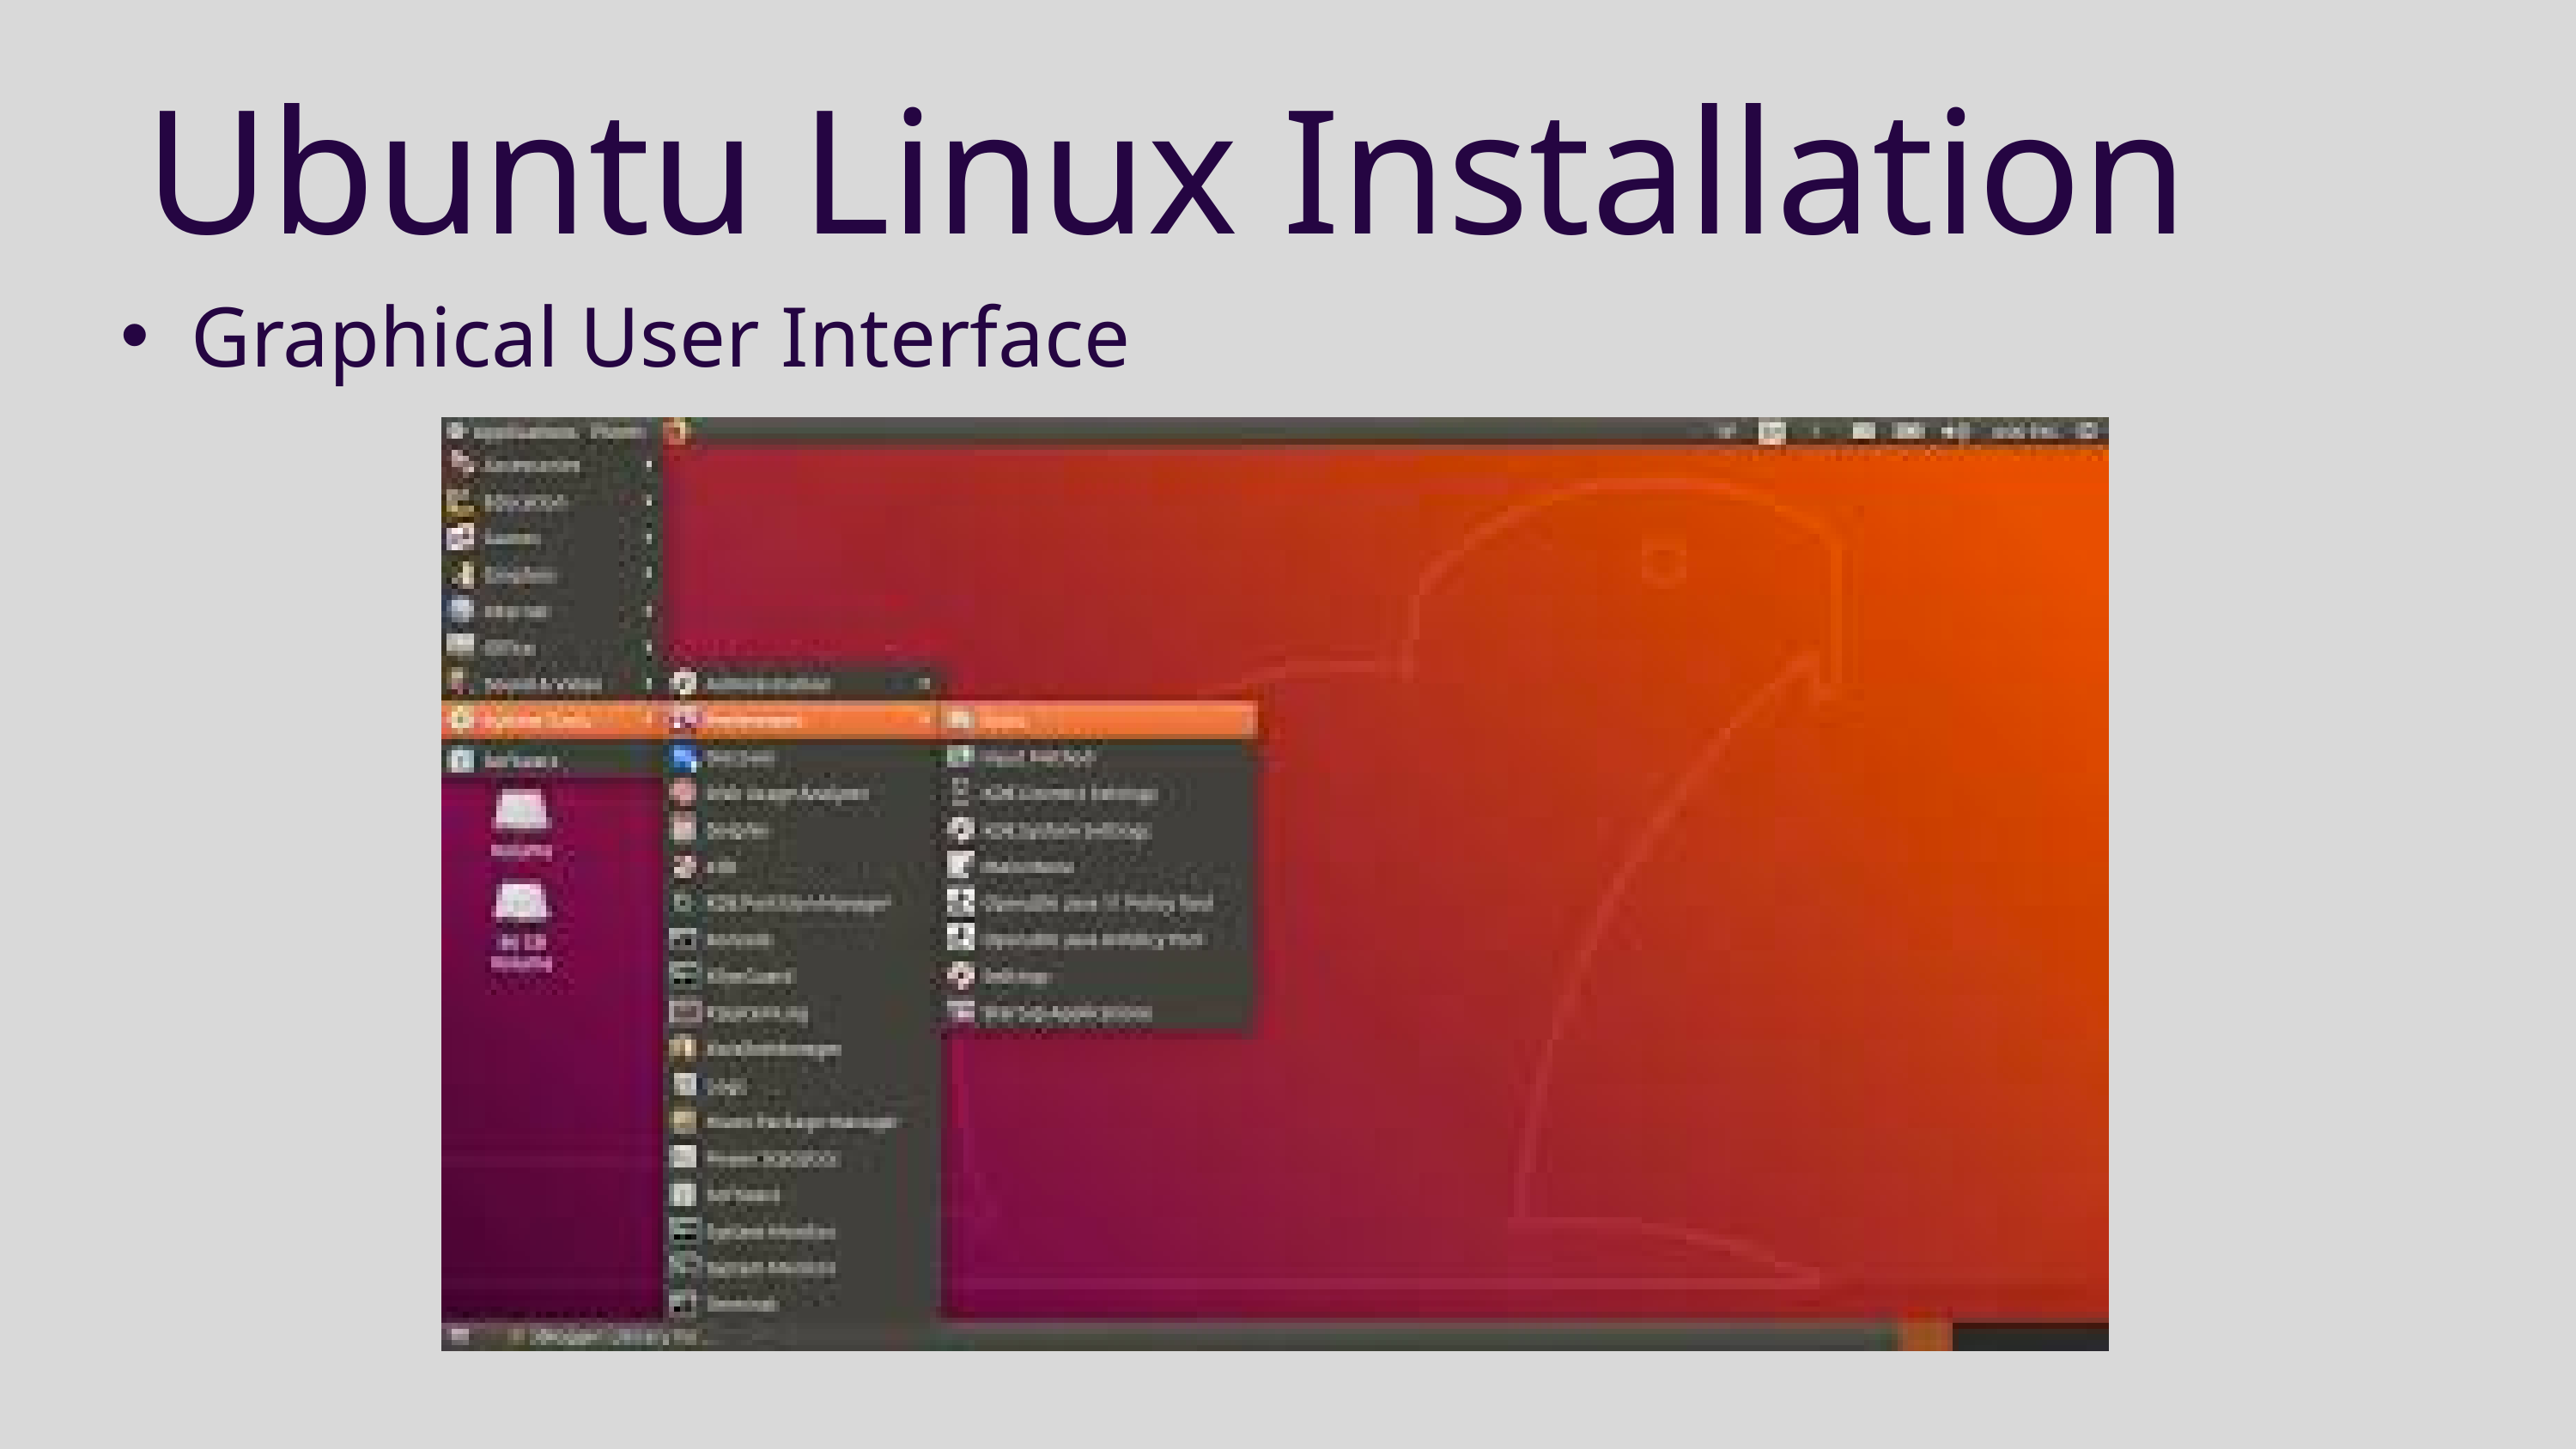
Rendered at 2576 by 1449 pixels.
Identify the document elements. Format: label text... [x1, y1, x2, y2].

text_box Ubuntu Linux Installation [144, 113, 2406, 269]
text_box Graphical User Interface [51, 268, 2406, 384]
picture [441, 416, 2109, 1351]
